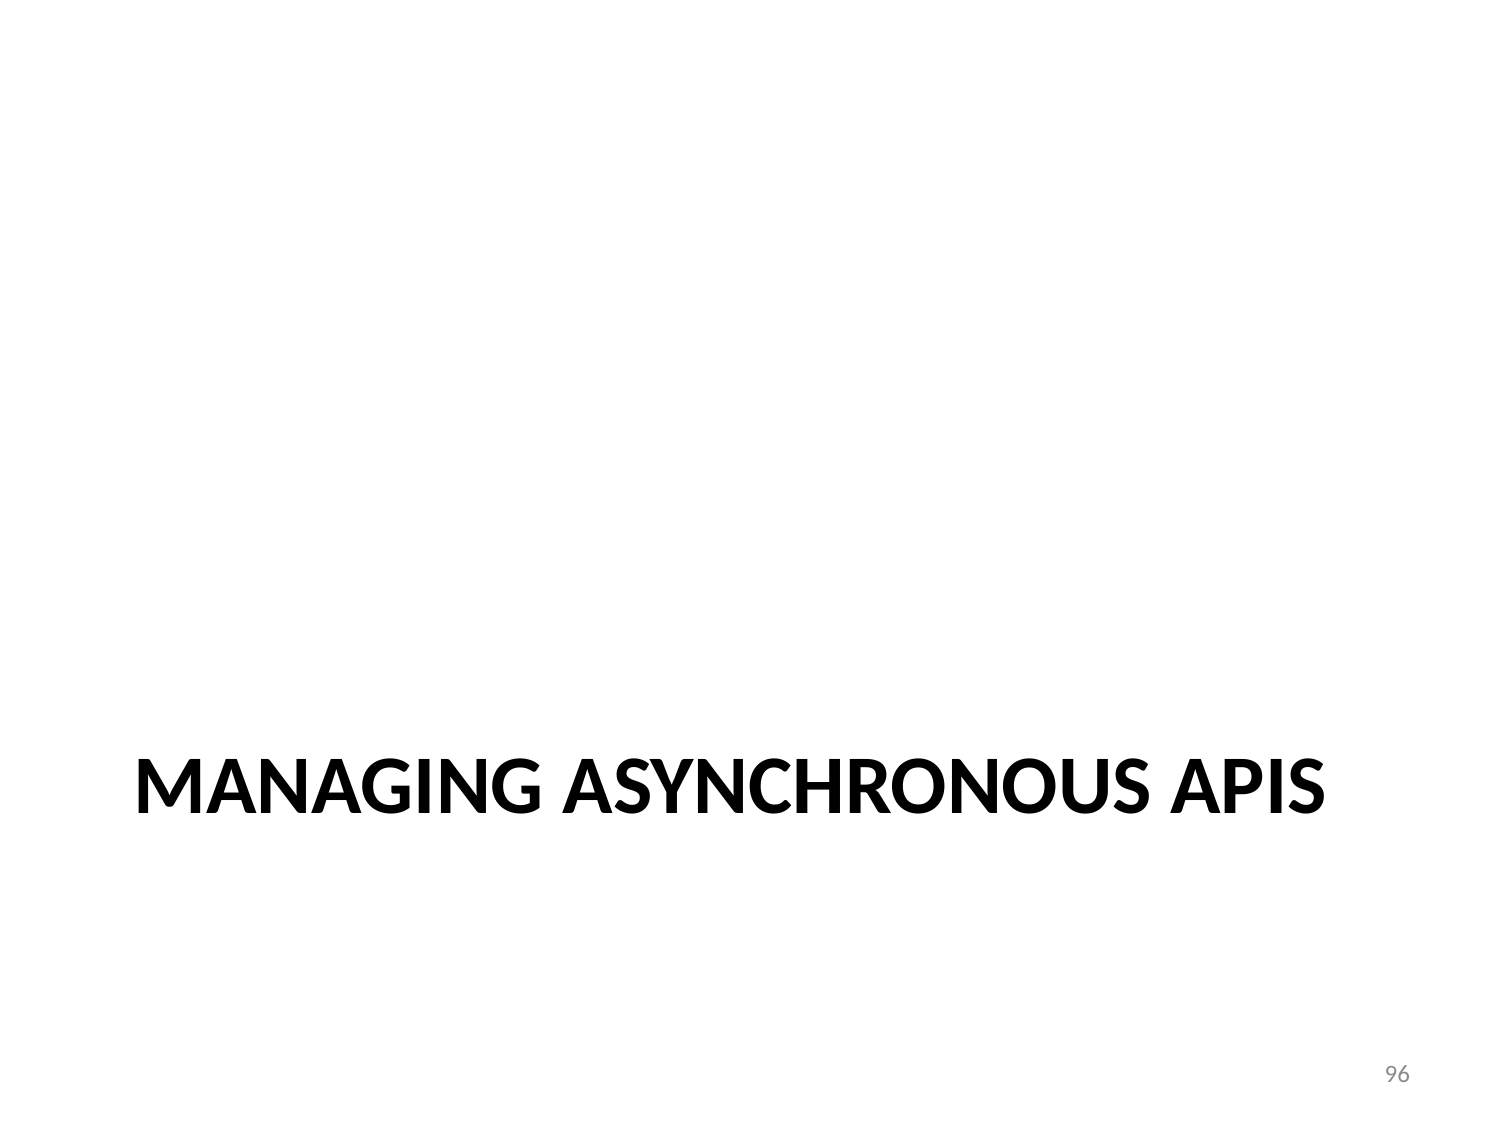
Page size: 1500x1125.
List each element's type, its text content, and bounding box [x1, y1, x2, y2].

title Managing Asynchronous APIs [118, 722, 1394, 947]
slide_number 96 [1074, 1042, 1425, 1103]
